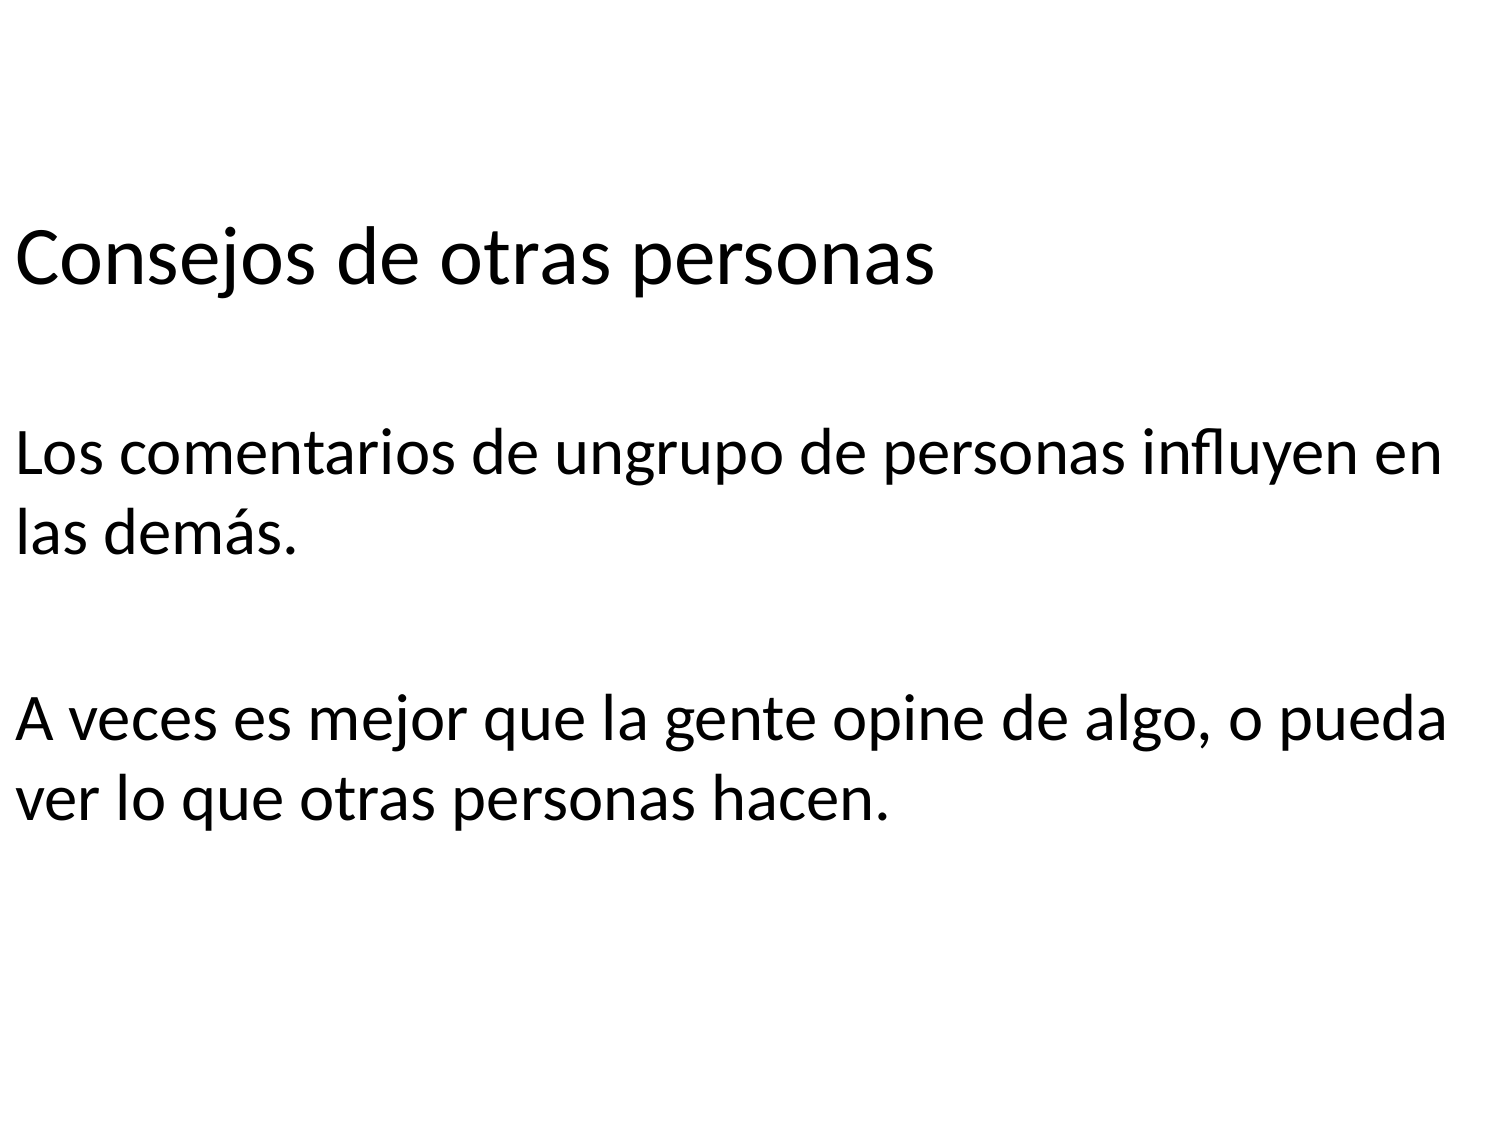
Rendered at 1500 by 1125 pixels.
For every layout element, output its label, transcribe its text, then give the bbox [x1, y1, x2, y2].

list Consejos de otras personas Los comentarios de ungrupo de personas influyen en las demás. A veces es mejor que la gente opine de algo, o pueda ver lo que otras personas hacen. [0, 0, 1500, 1125]
